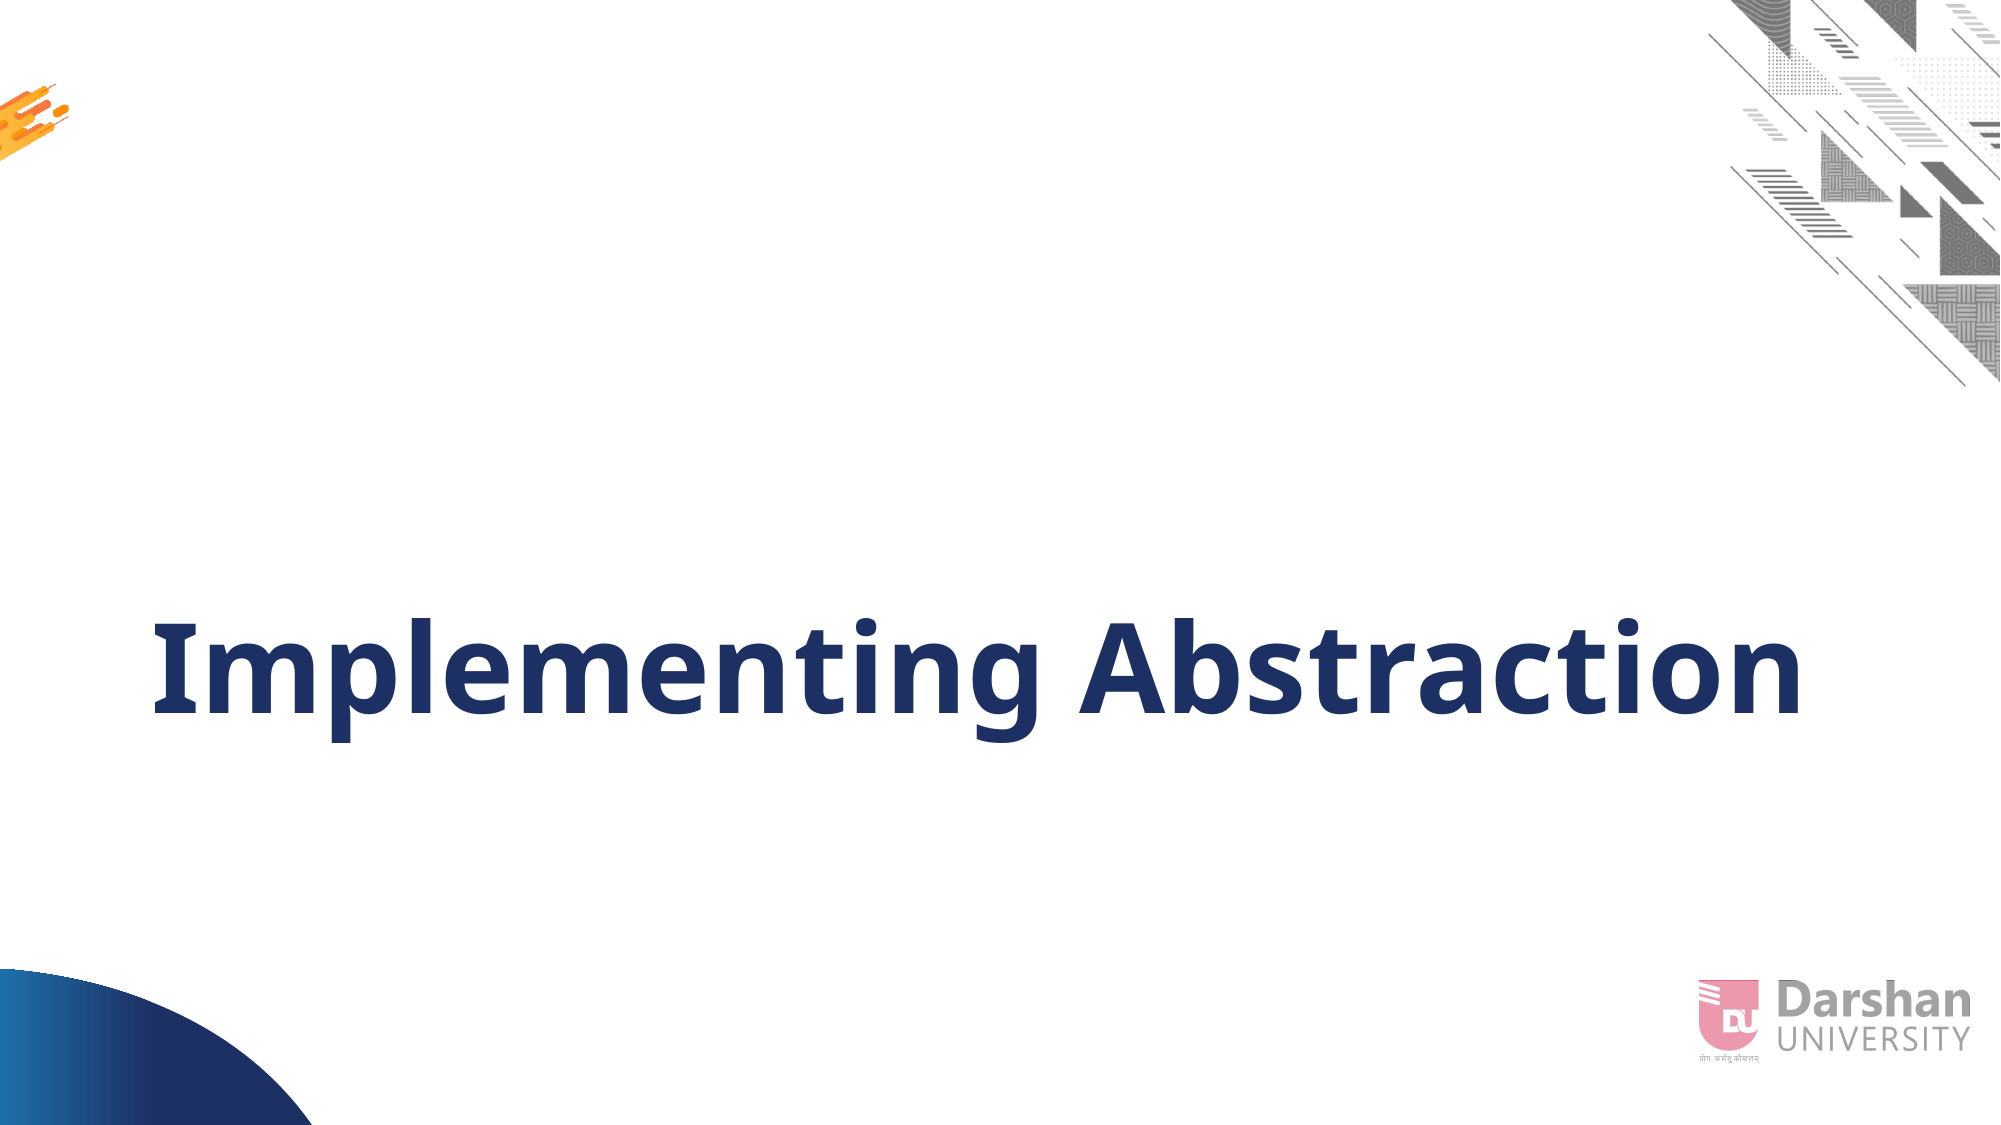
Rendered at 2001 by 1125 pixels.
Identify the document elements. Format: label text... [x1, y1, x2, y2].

text_box Here, super.draw( ) calls the superclass version of draw( ). [1699, 980, 1970, 1063]
title Implementing Abstraction [136, 280, 1862, 749]
picture [0, 65, 90, 193]
